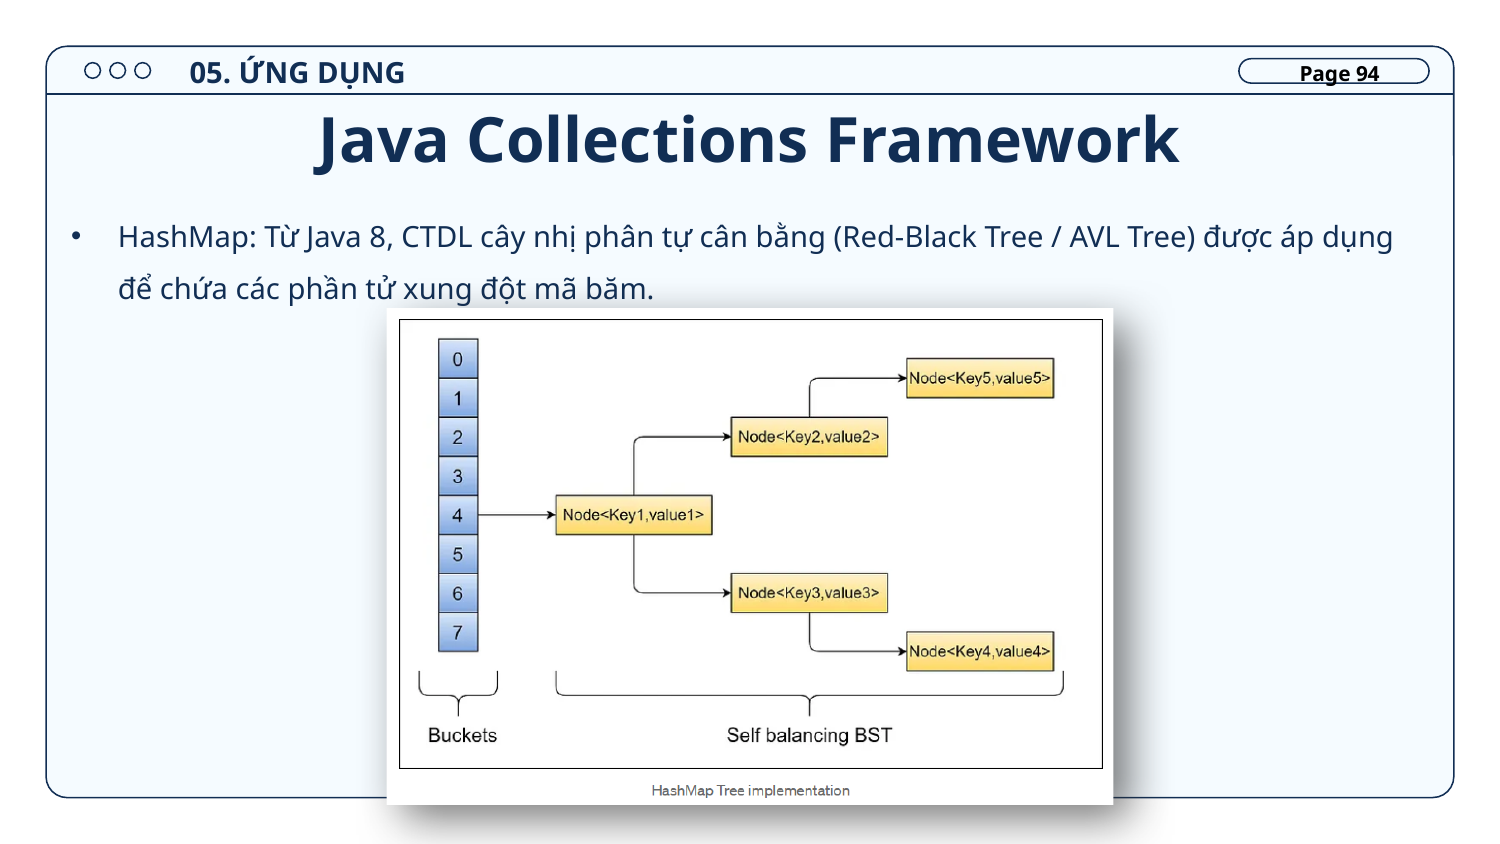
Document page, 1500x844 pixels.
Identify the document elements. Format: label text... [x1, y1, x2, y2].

picture [386, 308, 1114, 805]
title Java Collections Framework [118, 85, 1382, 180]
subtitle HashMap: Từ Java 8, CTDL cây nhị phân tự cân bằng (Red-Black Tree / AVL Tree) được áp dụng để chứa các phần tử xung đột mã băm. [56, 185, 1444, 329]
text_box Page 94 [1284, 52, 1395, 93]
text_box 05. ỨNG DỤNG [160, 39, 436, 109]
